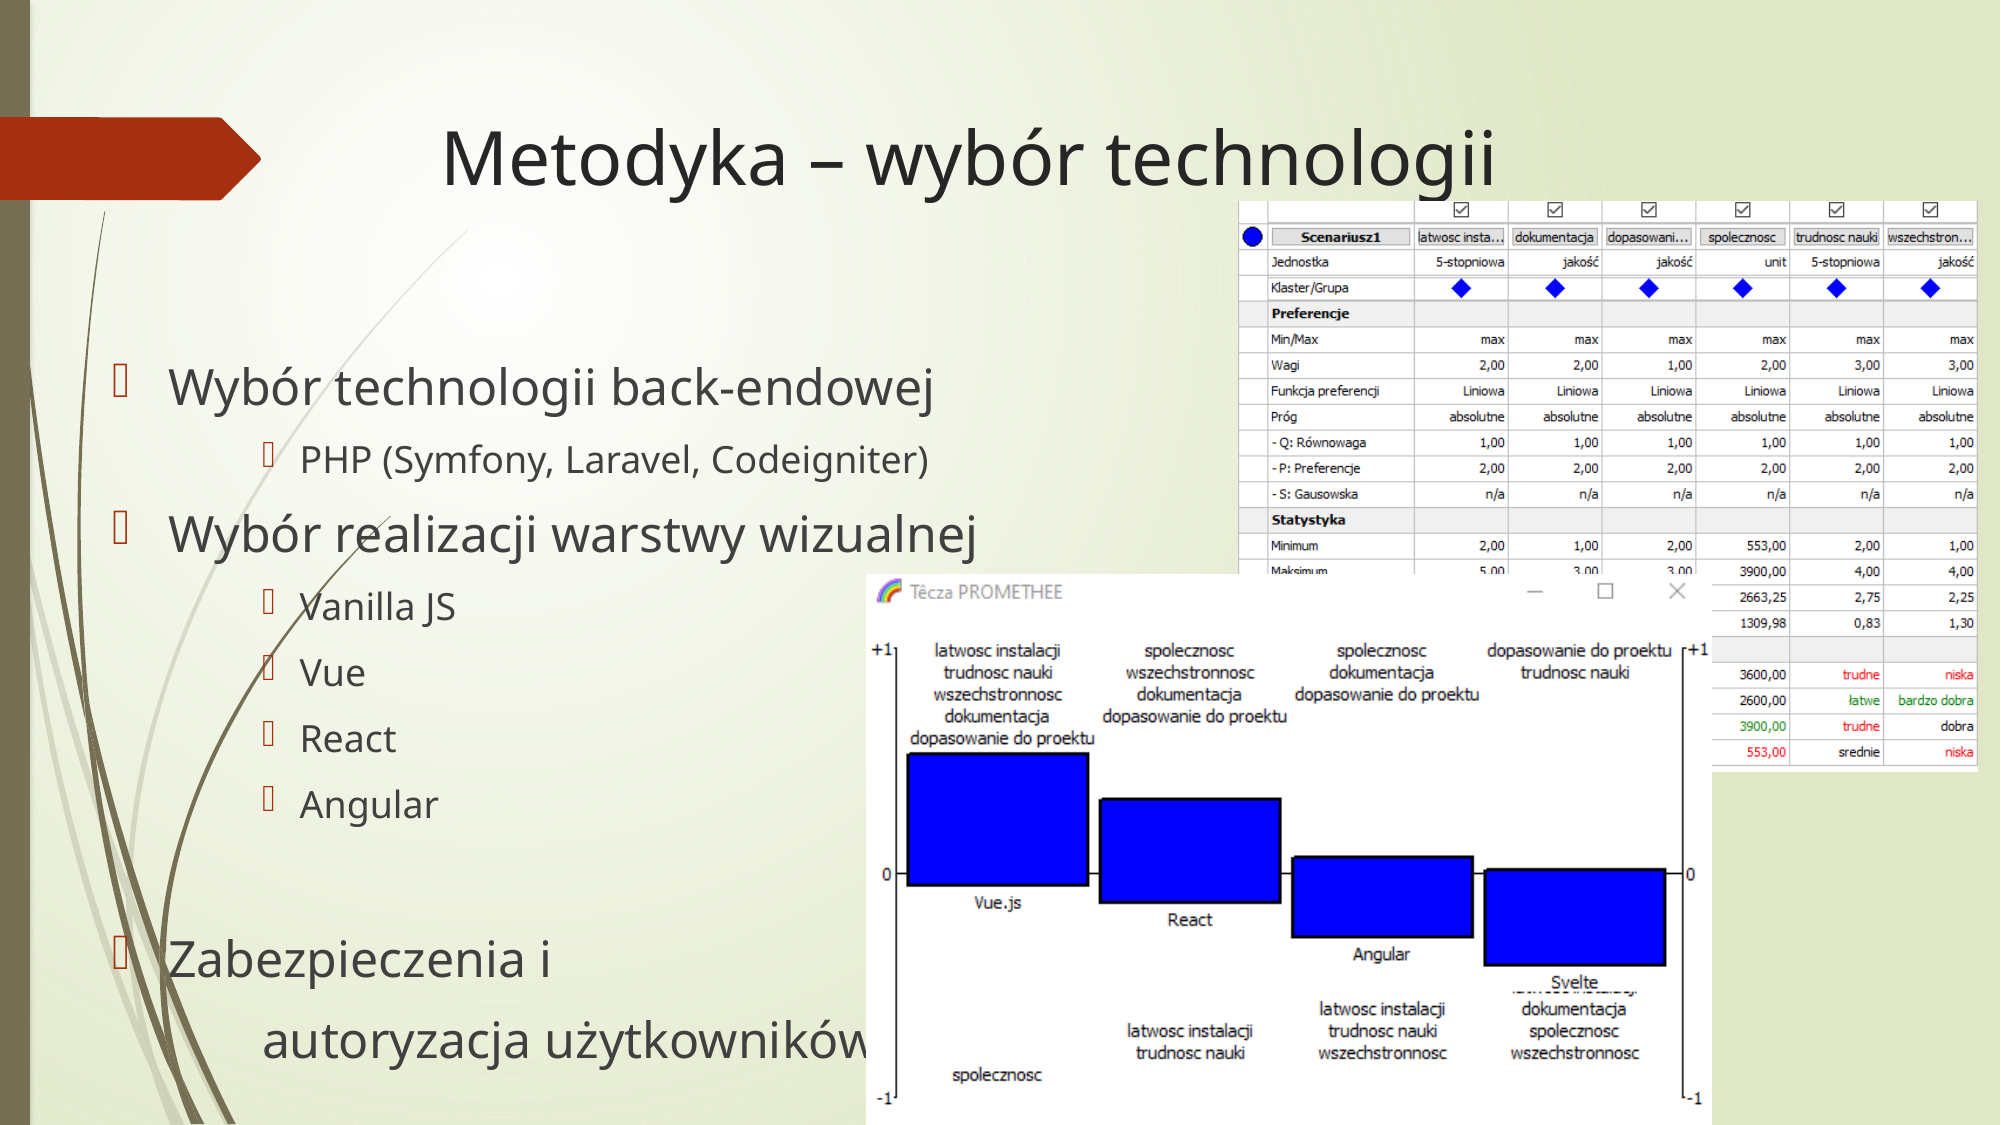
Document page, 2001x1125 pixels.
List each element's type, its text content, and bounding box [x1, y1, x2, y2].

picture [865, 201, 1978, 1125]
title Metodyka – wybór technologii [425, 102, 1888, 313]
list Wybór technologii back-endowej PHP (Symfony, Laravel, Codeigniter) Wybór realizacji warstwy wizualnej Vanilla JS Vue React Angular Zabezpieczenia i autoryzacja użytkowników [97, 348, 1233, 968]
